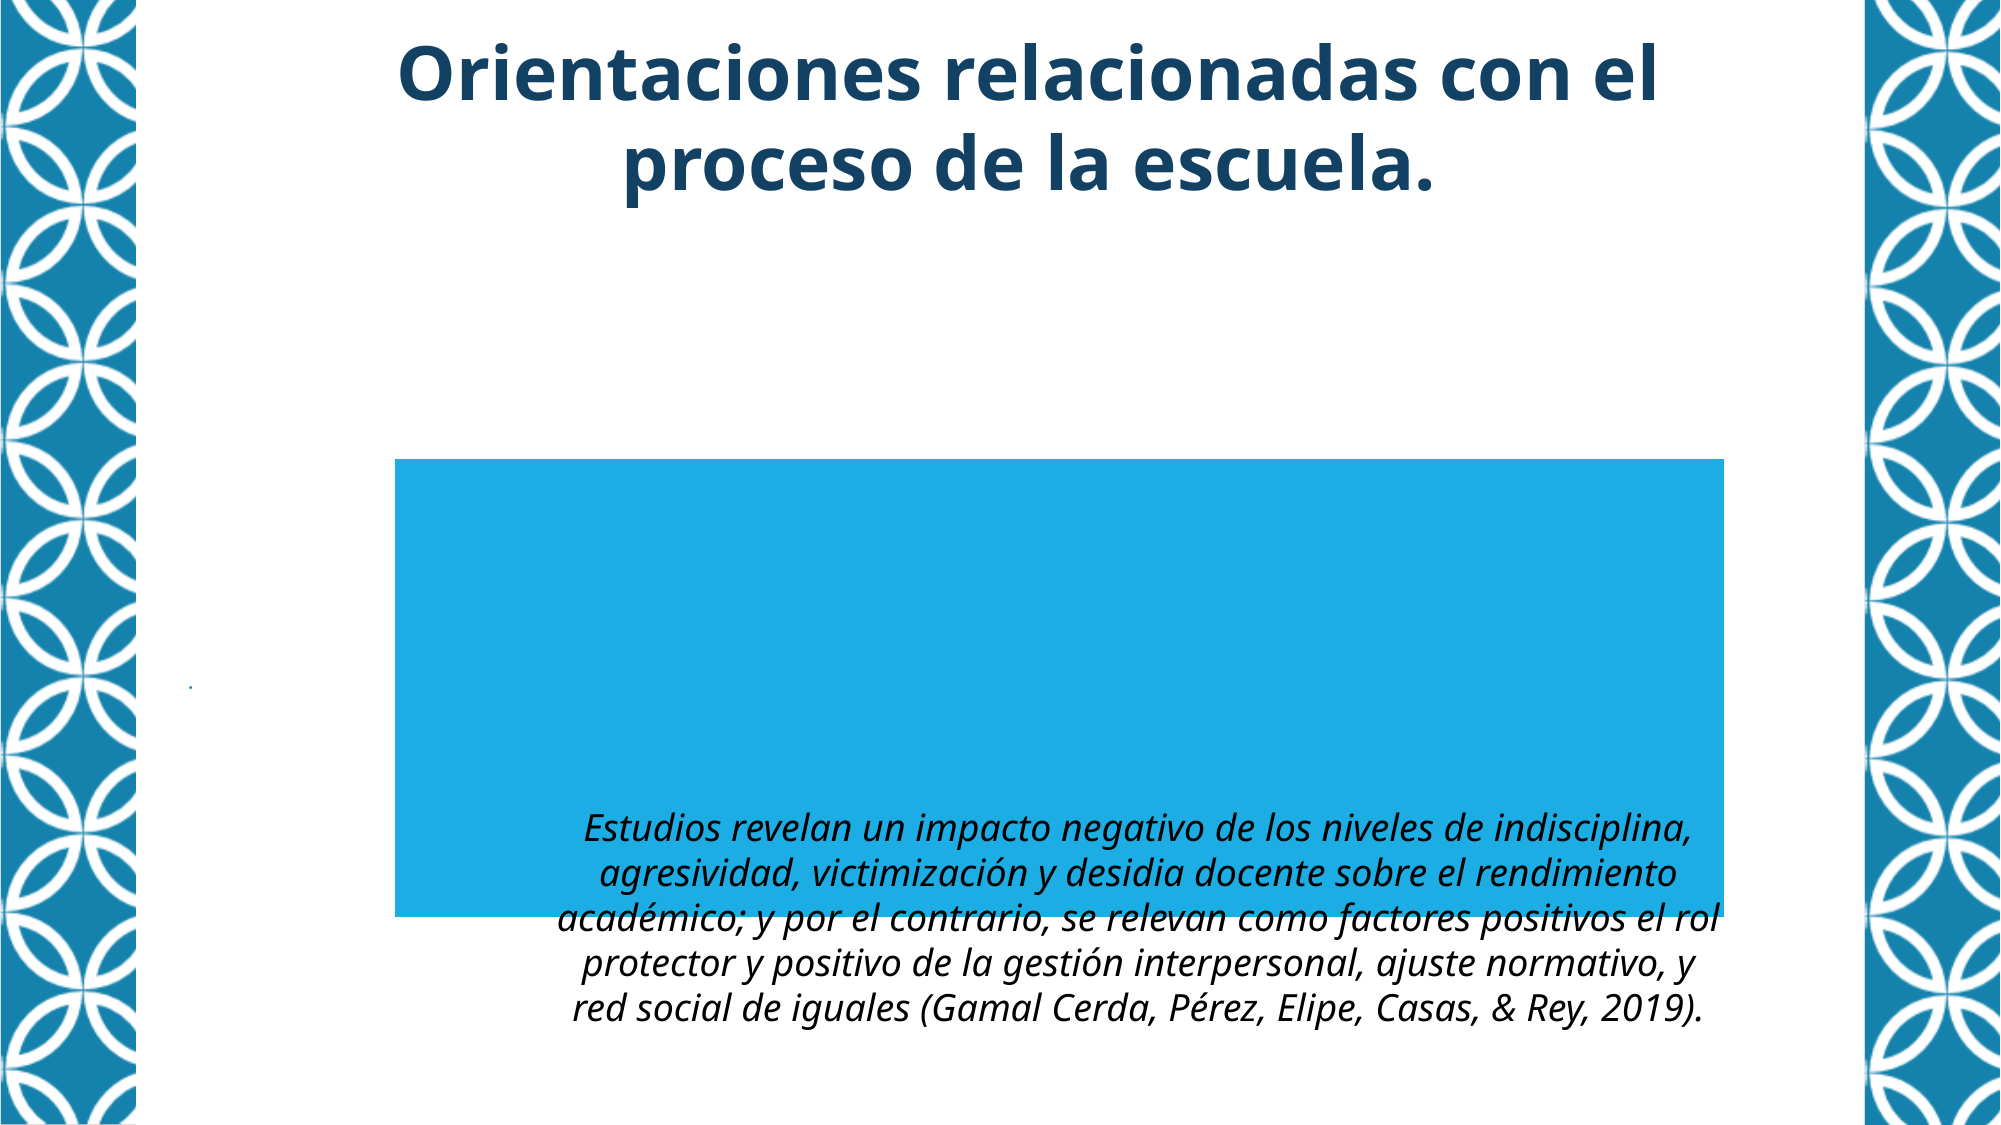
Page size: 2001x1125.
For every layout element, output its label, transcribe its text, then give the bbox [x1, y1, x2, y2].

text_box Orientaciones relacionadas con el proceso de la escuela. [281, 17, 1777, 213]
text_box Estudios revelan un impacto negativo de los niveles de indisciplina, agresividad, victimización y desidia docente sobre el rendimiento académico; y por el contrario, se relevan como factores positivos el rol protector y positivo de la gestión interpersonal, ajuste normativo, y red social de iguales (Gamal Cerda, Pérez, Elipe, Casas, & Rey, 2019). [537, 796, 1741, 1037]
picture [0, 0, 137, 1125]
picture [1863, 0, 2000, 1125]
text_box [185, 54, 1726, 977]
